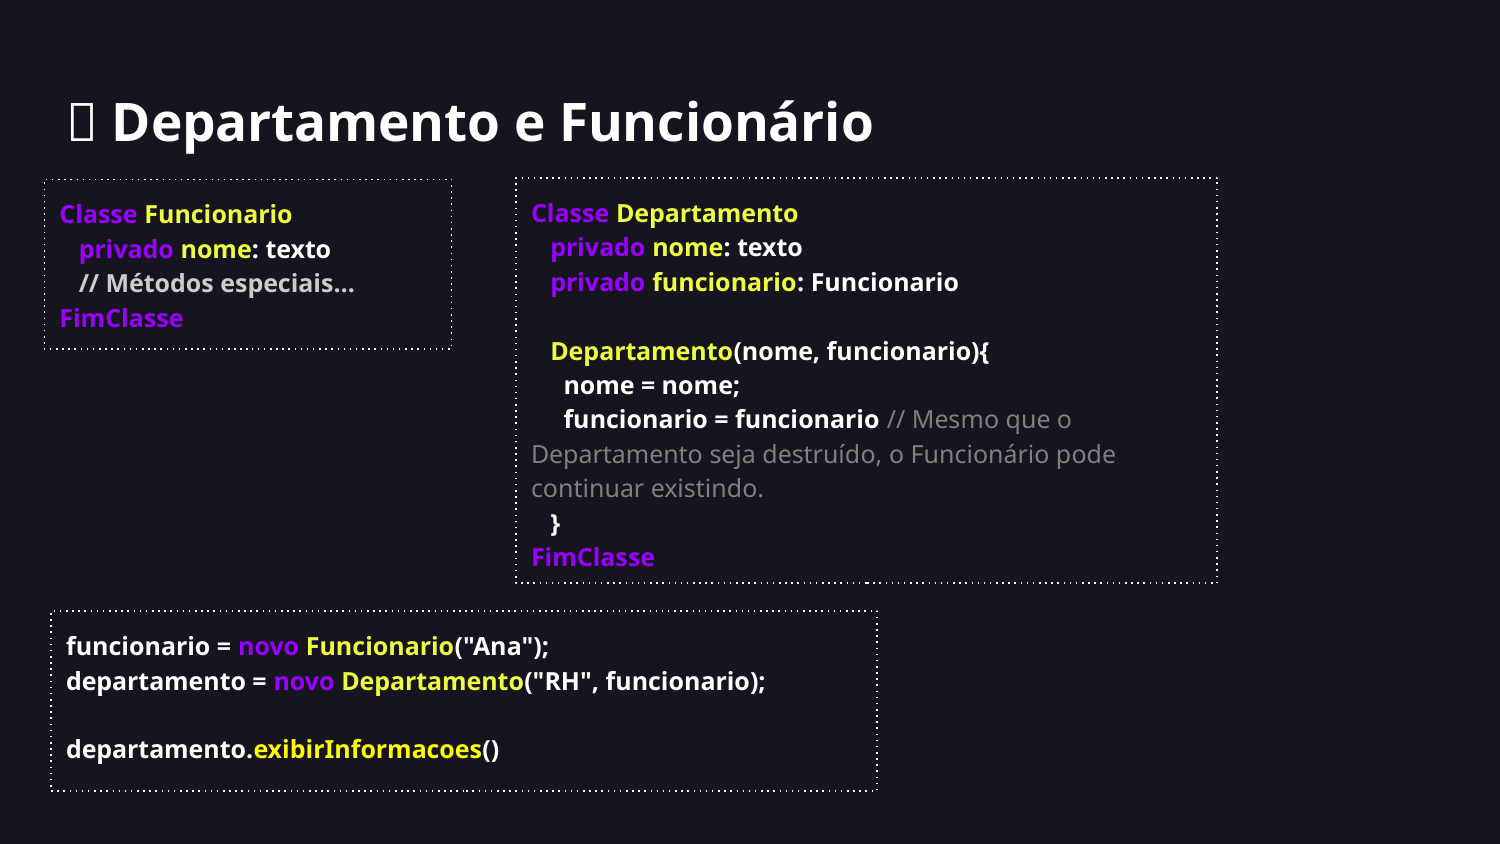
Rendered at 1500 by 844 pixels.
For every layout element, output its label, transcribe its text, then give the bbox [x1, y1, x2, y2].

text_box funcionario = novo Funcionario("Ana"); departamento = novo Departamento("RH", funcionario); departamento.exibirInformacoes() [51, 611, 878, 792]
text_box Classe Funcionario privado nome: texto // Métodos especiais… FimClasse [44, 179, 452, 349]
text_box Classe Departamento privado nome: texto privado funcionario: Funcionario Departamento(nome, funcionario){ nome = nome; funcionario = funcionario // Mesmo que o Departamento seja destruído, o Funcionário pode continuar existindo. } FimClasse [516, 177, 1218, 584]
title 🎯 Departamento e Funcionário [51, 72, 1449, 167]
